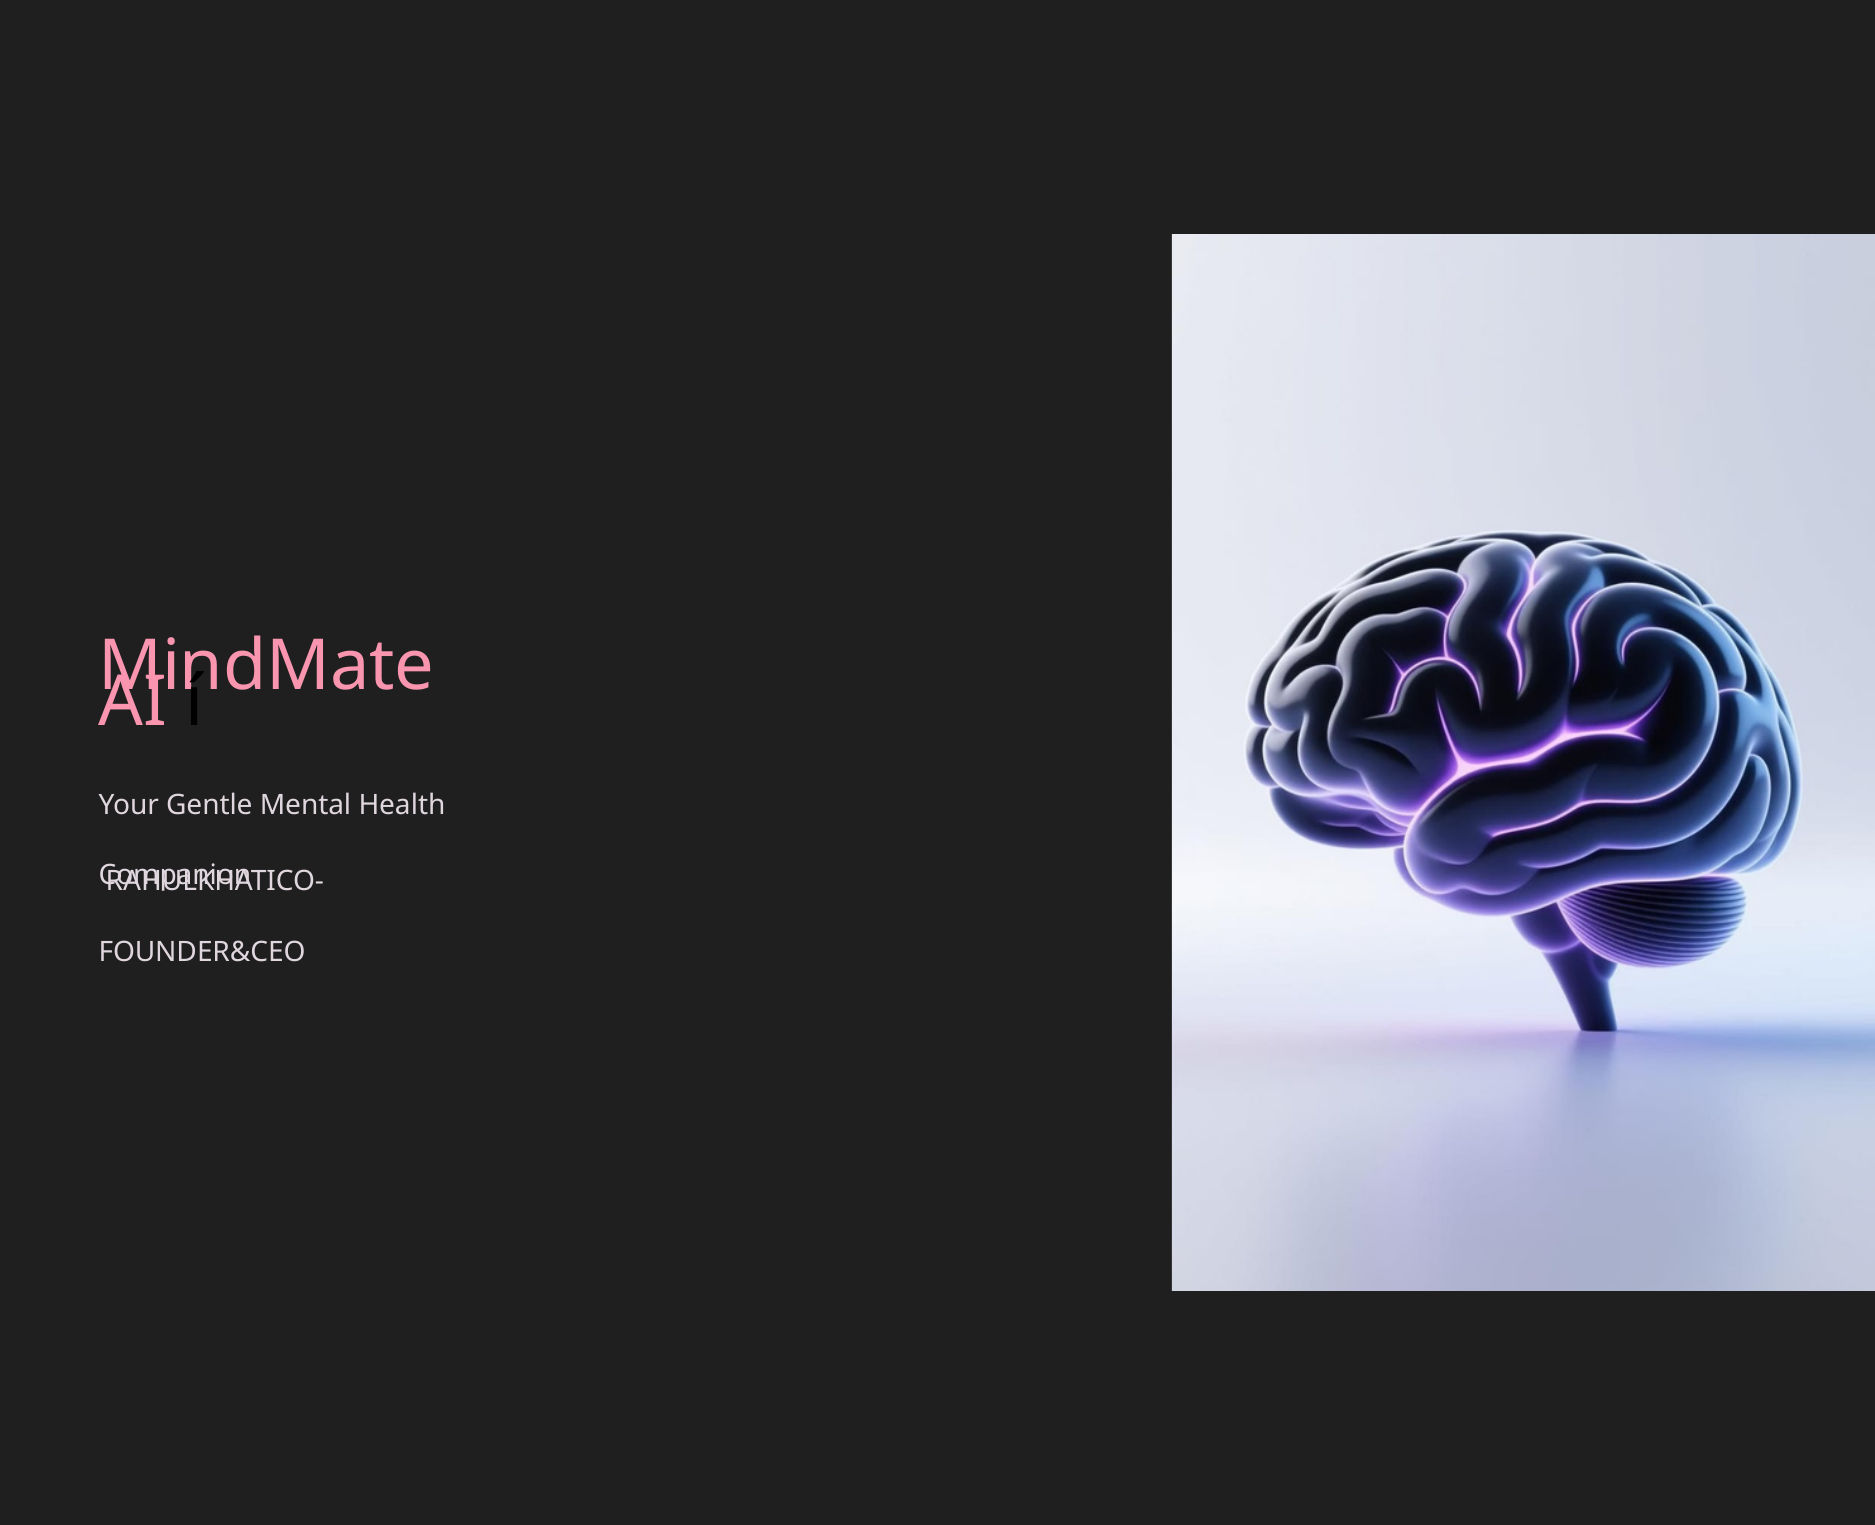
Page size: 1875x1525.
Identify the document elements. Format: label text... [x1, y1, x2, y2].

text_box [1171, 234, 1875, 1291]
text_box MindMate AI í [98, 668, 463, 739]
text_box Your Gentle Mental Health Companion [98, 749, 575, 891]
text_box RAHULKHATICO-FOUNDER&CEO [98, 826, 531, 967]
